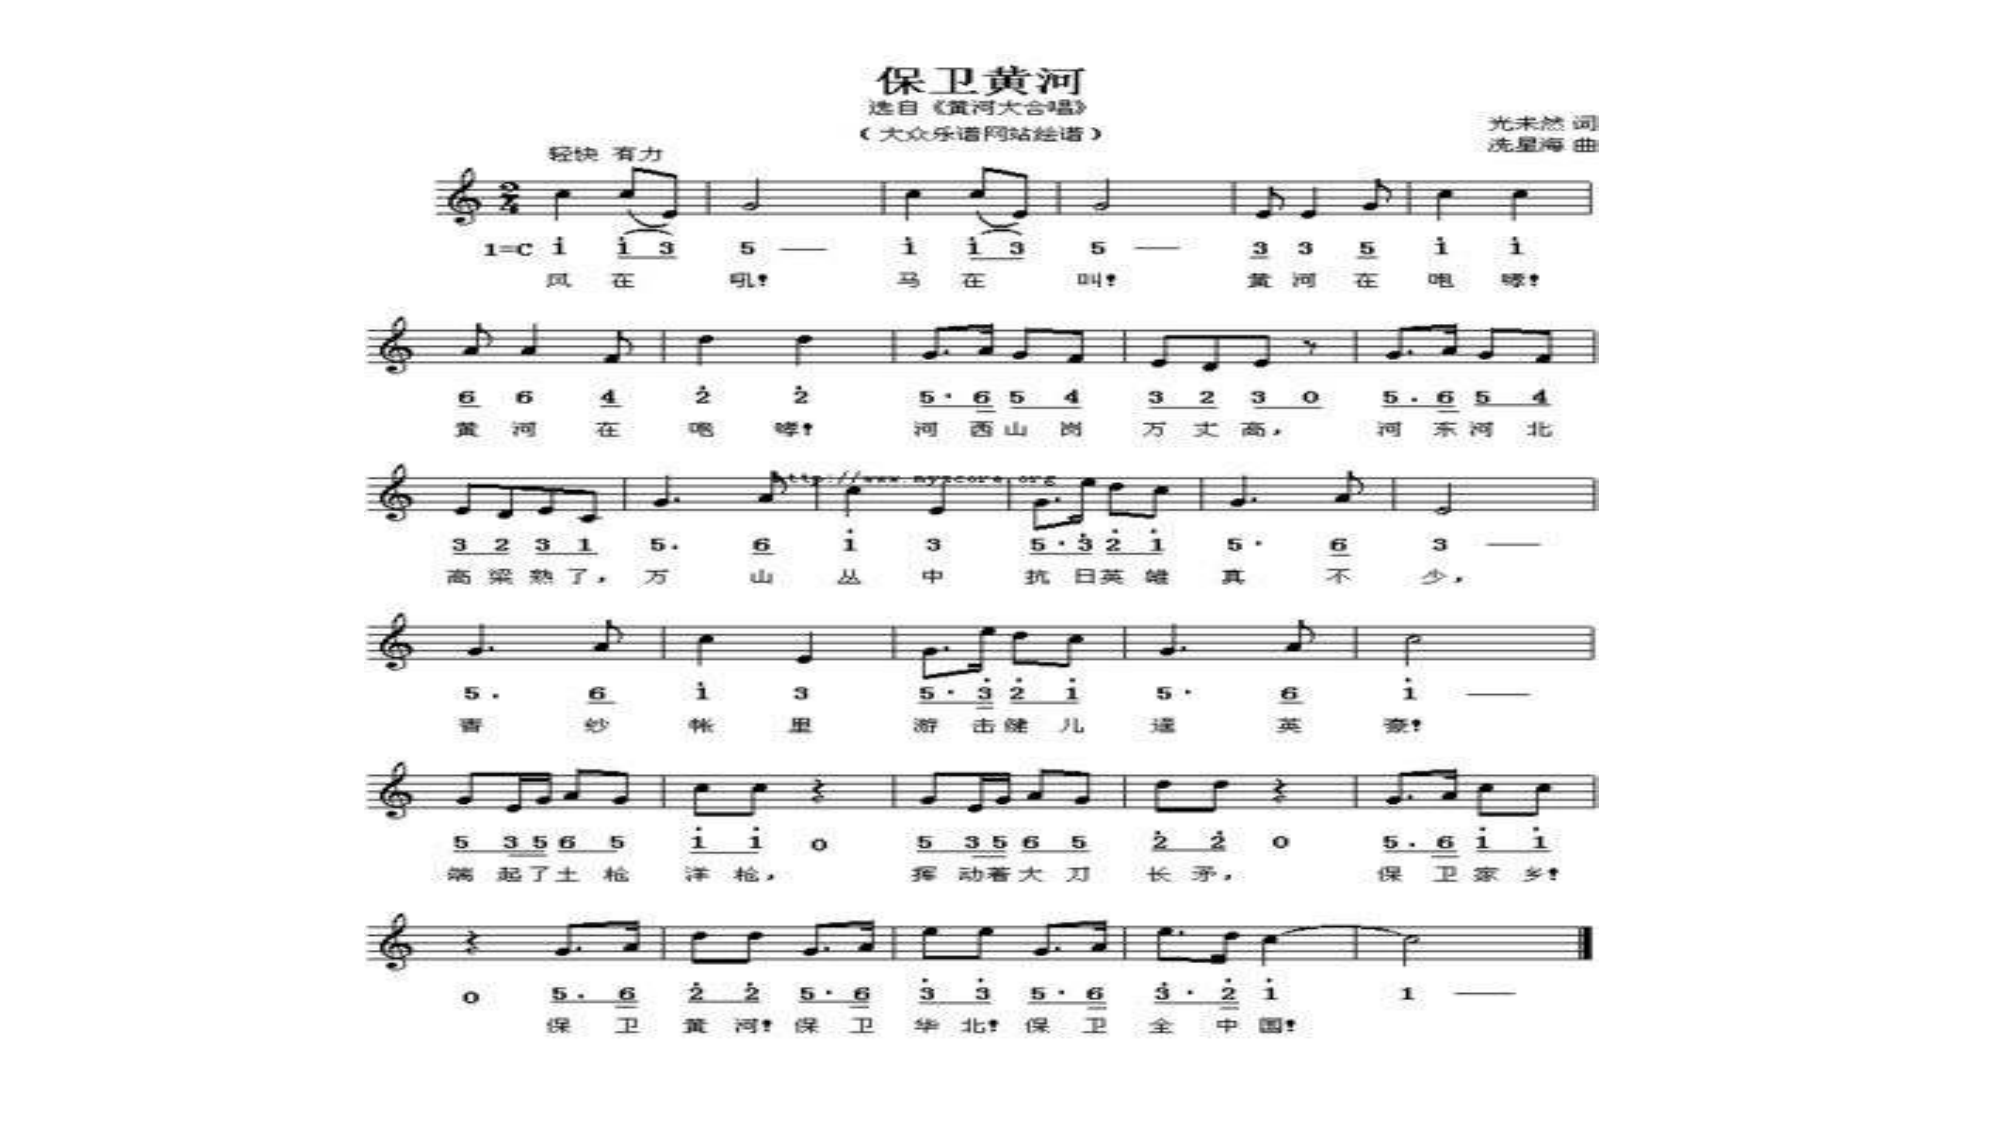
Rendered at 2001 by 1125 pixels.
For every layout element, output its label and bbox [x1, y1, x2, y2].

list [363, 54, 1599, 1109]
